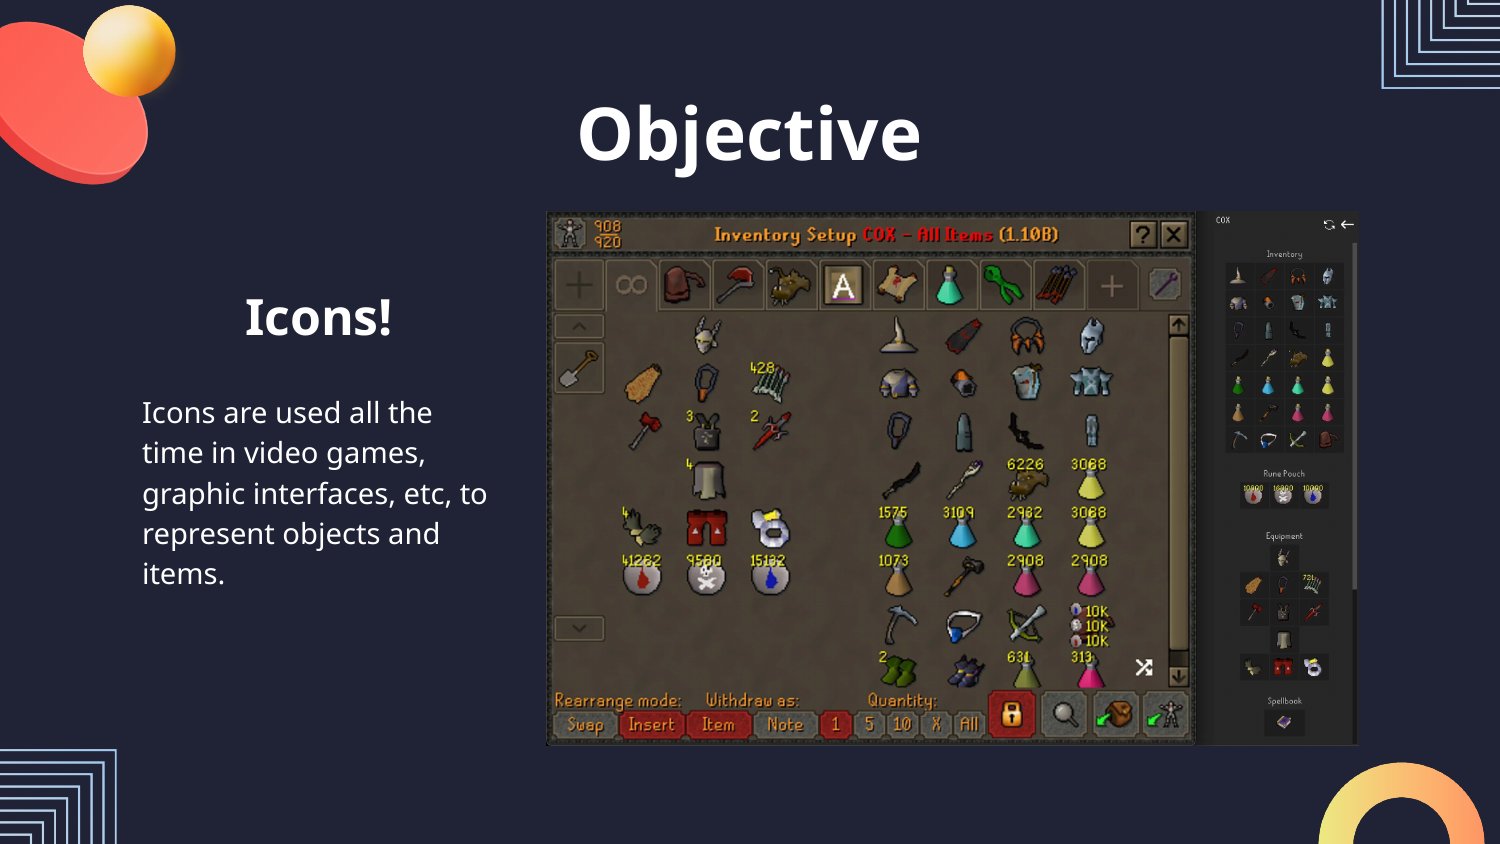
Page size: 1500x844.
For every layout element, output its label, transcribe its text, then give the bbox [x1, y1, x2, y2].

title Objective [118, 72, 1382, 167]
picture [1318, 762, 1485, 844]
picture [546, 211, 1359, 746]
subtitle Icons! [127, 252, 511, 361]
picture [0, 0, 192, 215]
picture [1381, 0, 1500, 89]
subtitle Icons are used all the time in video games, graphic interfaces, etc, to represent objects and items. [127, 374, 511, 640]
picture [0, 749, 117, 844]
